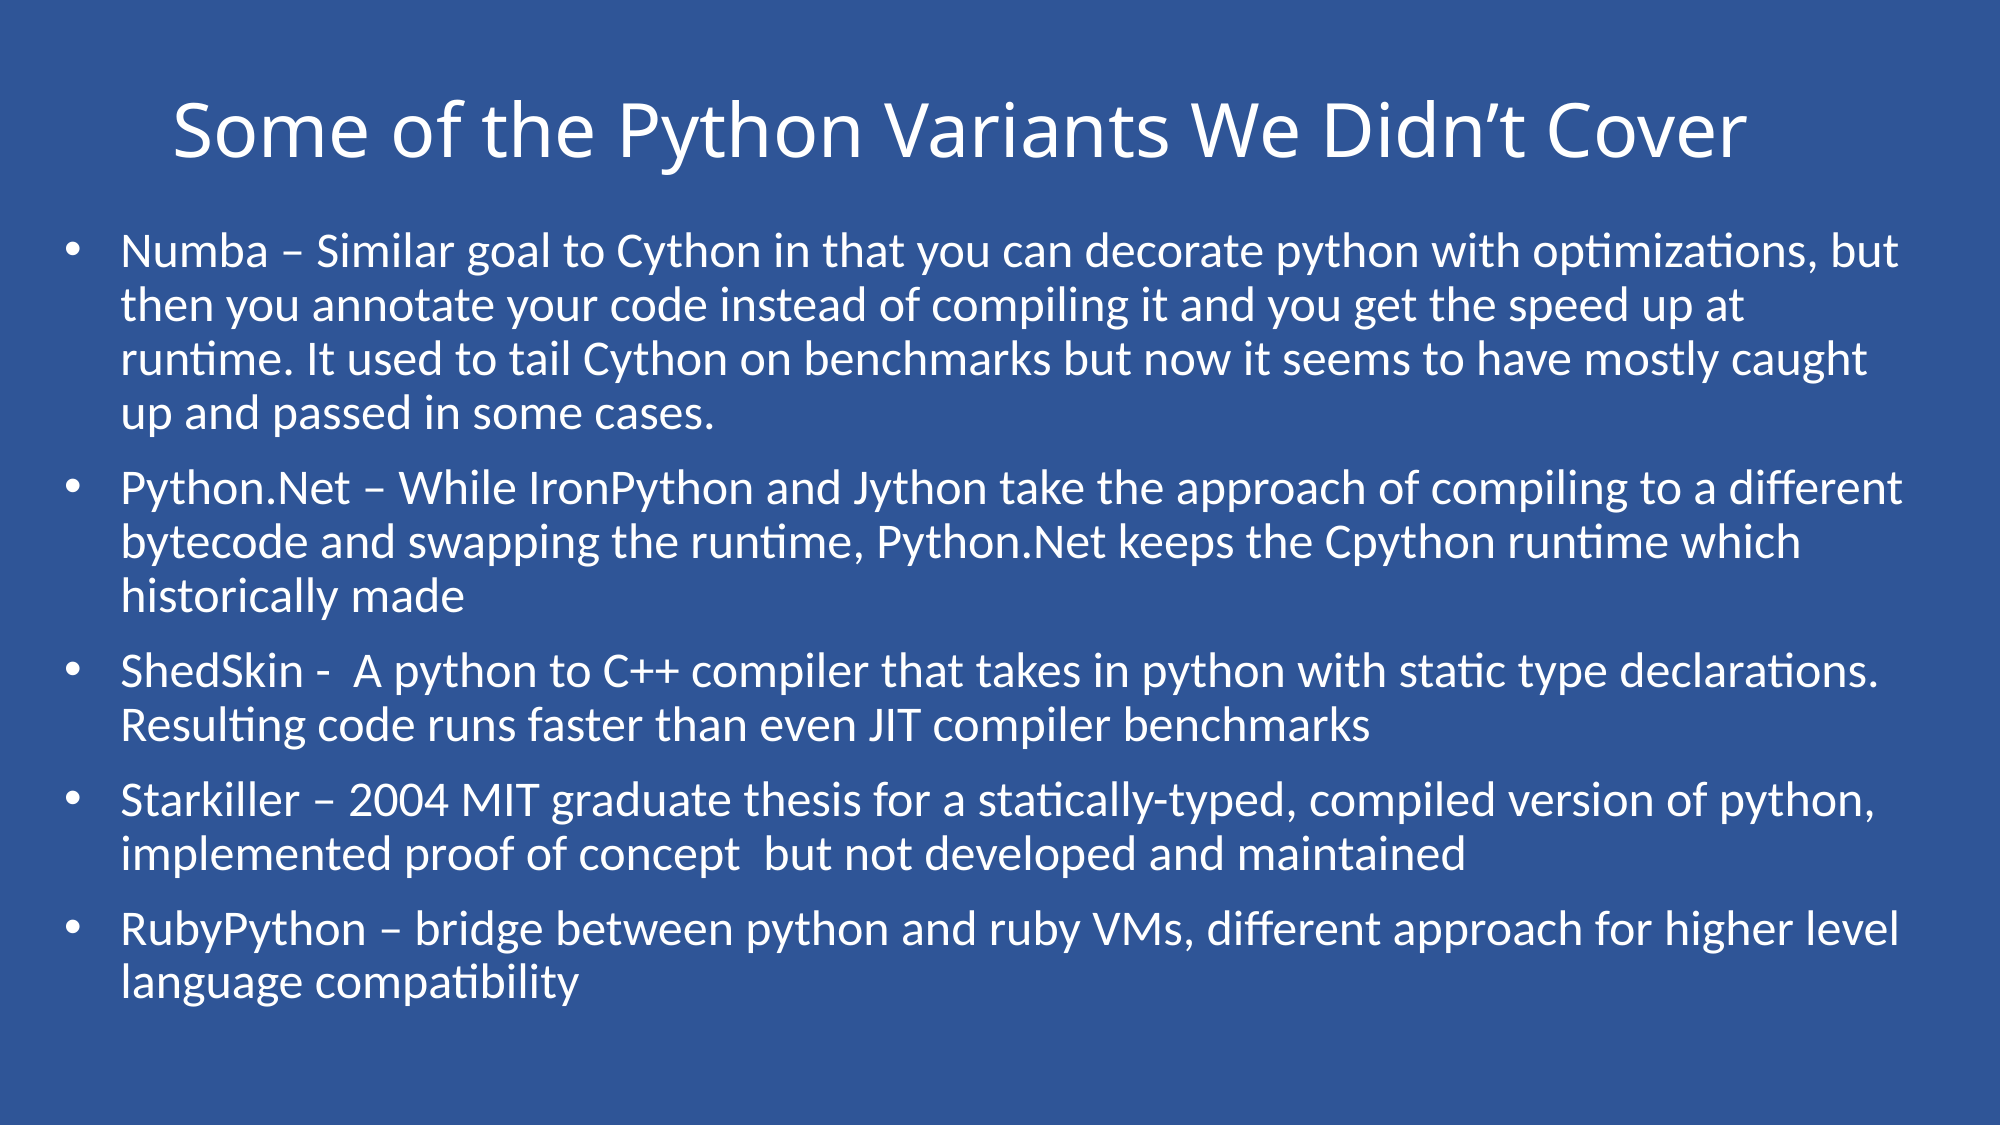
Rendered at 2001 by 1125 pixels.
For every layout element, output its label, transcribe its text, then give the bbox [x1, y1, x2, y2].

subtitle Numba – Similar goal to Cython in that you can decorate python with optimizations, but then you annotate your code instead of compiling it and you get the speed up at runtime. It used to tail Cython on benchmarks but now it seems to have mostly caught up and passed in some cases. Python.Net – While IronPython and Jython take the approach of compiling to a different bytecode and swapping the runtime, Python.Net keeps the Cpython runtime which historically made ShedSkin - A python to C++ compiler that takes in python with static type declarations. Resulting code runs faster than even JIT compiler benchmarks Starkiller – 2004 MIT graduate thesis for a statically-typed, compiled version of python, implemented proof of concept but not developed and maintained RubyPython – bridge between python and ruby VMs, different approach for higher level language compatibility [49, 217, 1941, 1091]
title Some of the Python Variants We Didn’t Cover [142, 19, 1780, 182]
